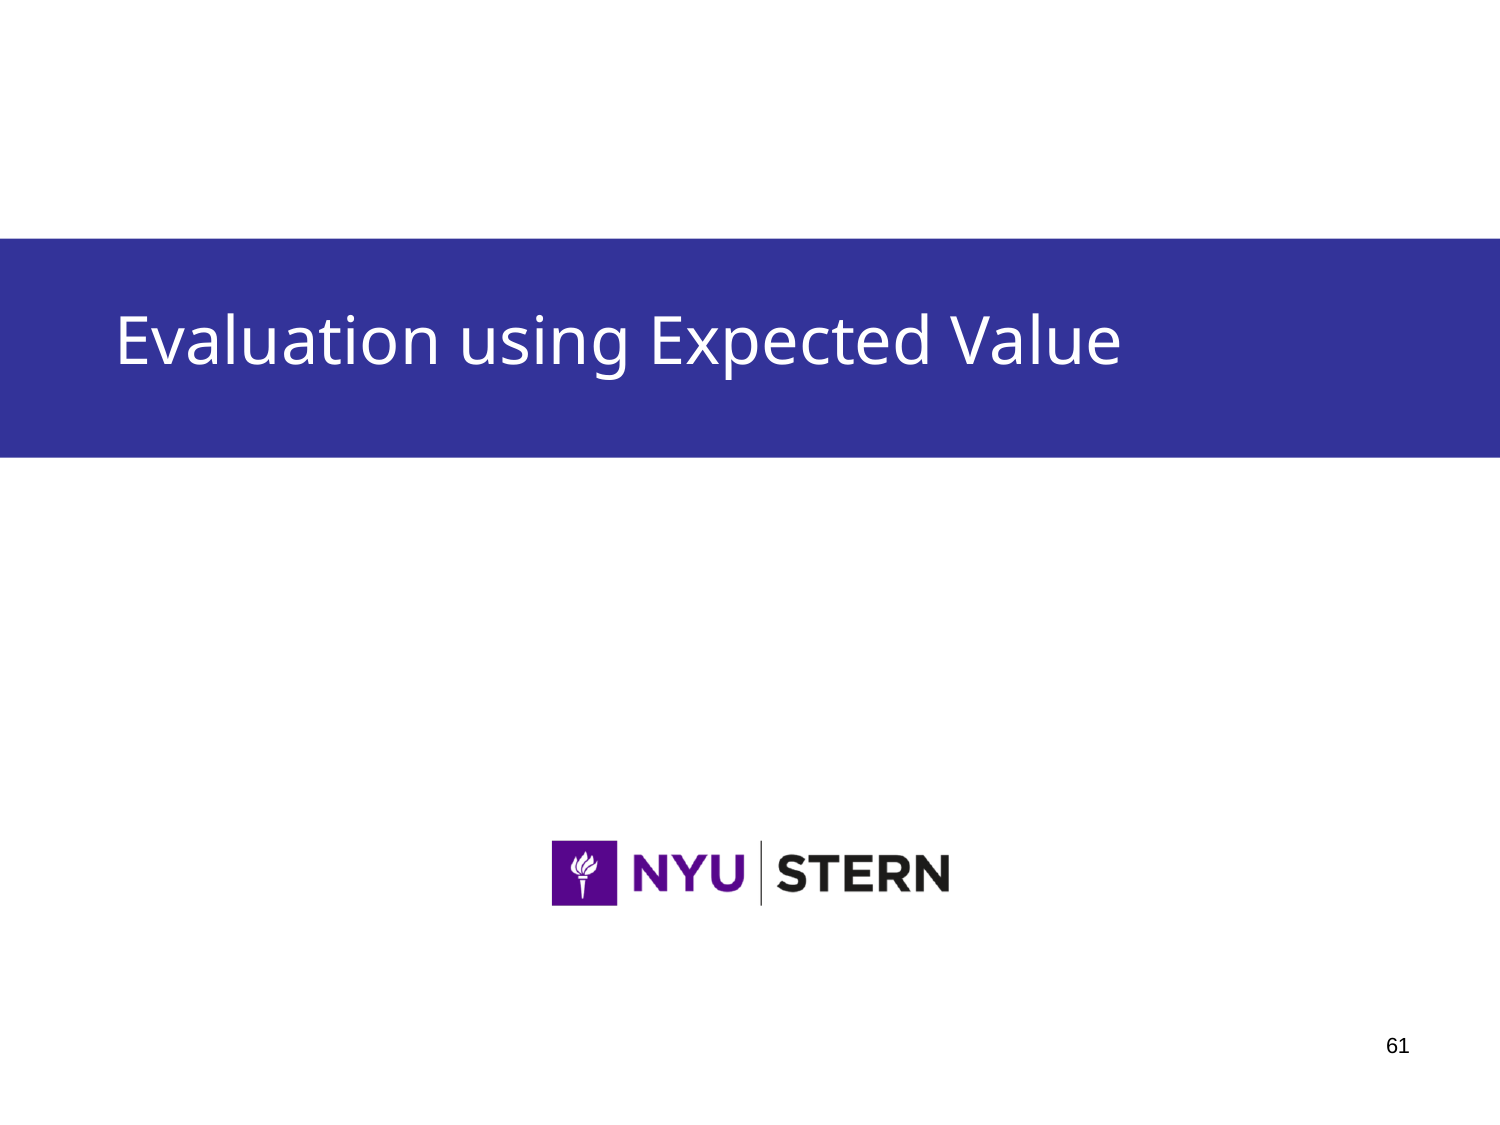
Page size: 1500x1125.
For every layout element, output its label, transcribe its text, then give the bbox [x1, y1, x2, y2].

picture [526, 747, 974, 999]
list Evaluation using Expected Value [99, 290, 1287, 441]
slide_number ‹#› [1074, 1024, 1425, 1103]
